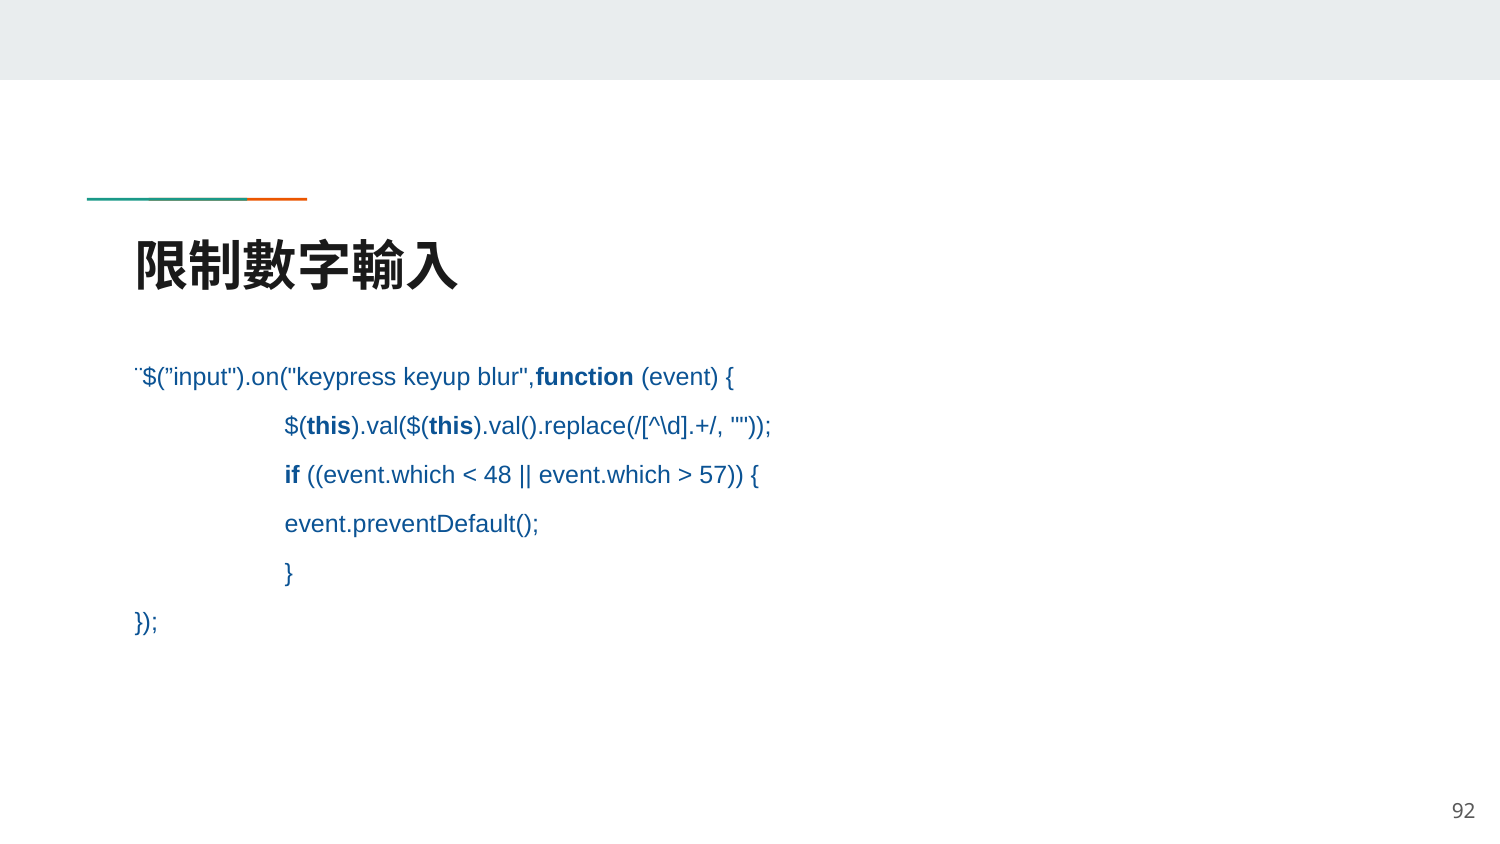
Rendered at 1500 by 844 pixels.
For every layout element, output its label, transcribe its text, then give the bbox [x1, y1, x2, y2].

slide_number ‹#› [1400, 779, 1491, 844]
title 限制數字輸入 [119, 216, 1381, 305]
list ¨$(”input").on("keypress keyup blur",function (event) { $(this).val($(this).val().replace(/[^\d].+/, "")); if ((event.which < 48 || event.which > 57)) { event.preventDefault(); } }); [119, 341, 1381, 712]
